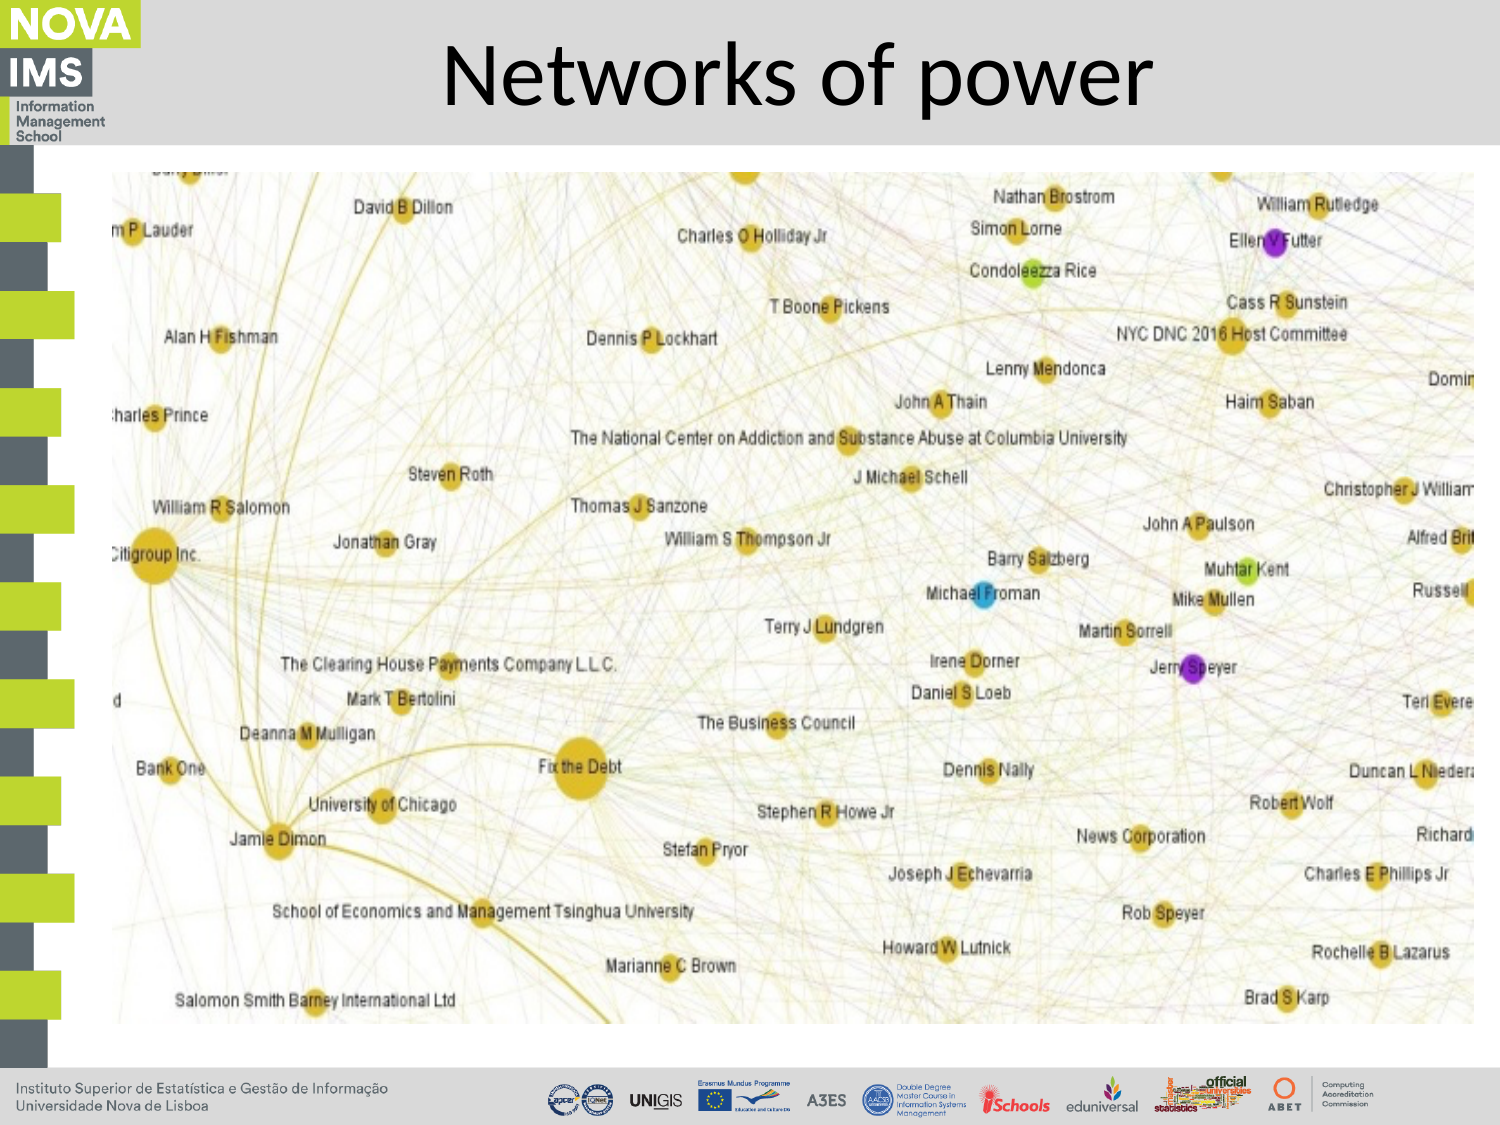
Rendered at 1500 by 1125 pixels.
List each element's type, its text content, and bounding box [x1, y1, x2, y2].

picture [0, 0, 1500, 1125]
title Networks of power [123, 0, 1474, 138]
